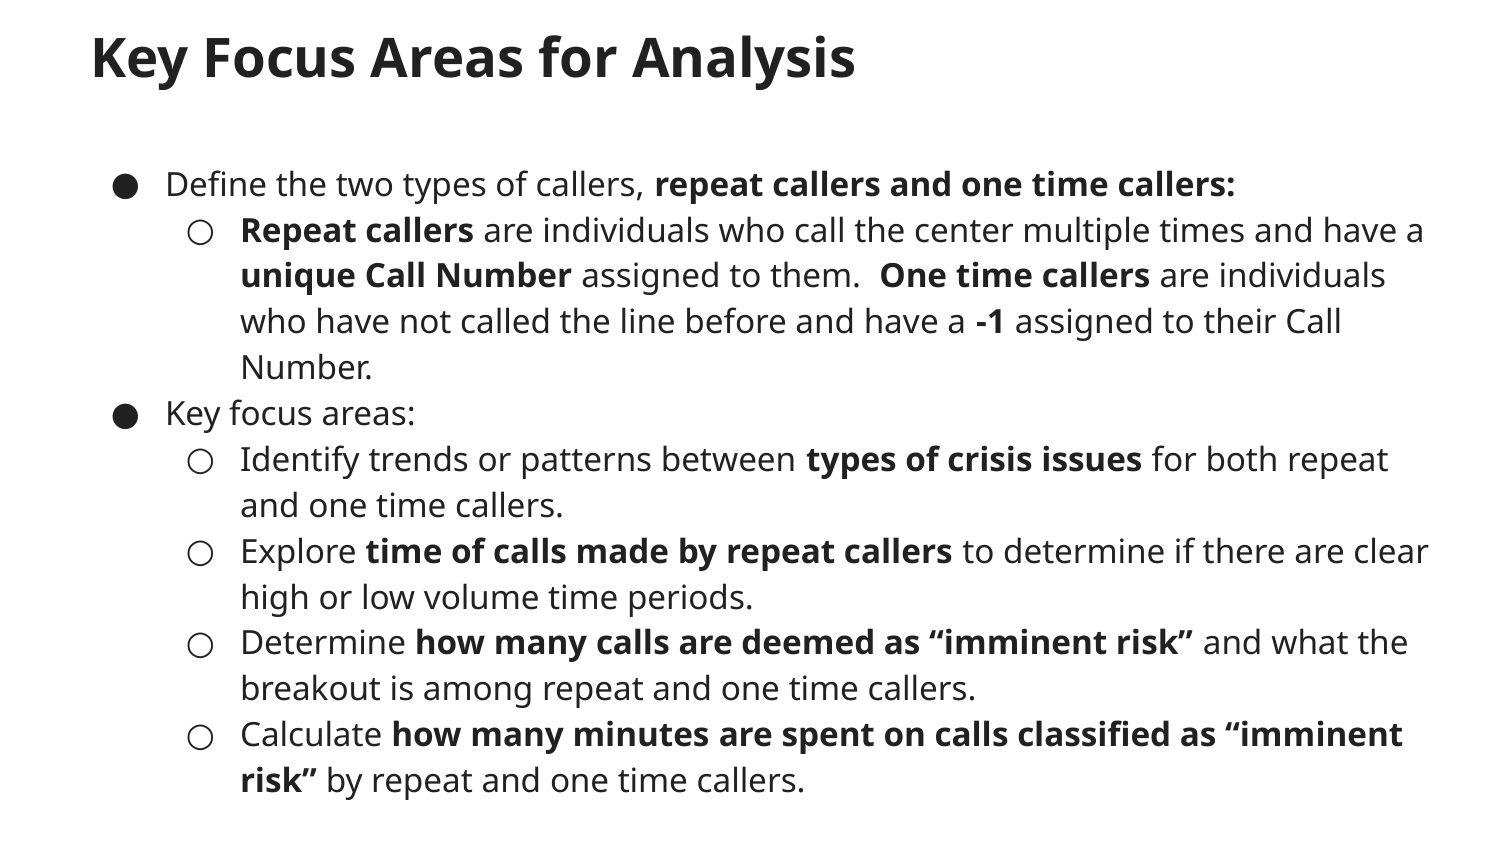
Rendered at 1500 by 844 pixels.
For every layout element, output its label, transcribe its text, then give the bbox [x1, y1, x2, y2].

title Key Focus Areas for Analysis [75, 7, 1473, 102]
list Define the two types of callers, repeat callers and one time callers: Repeat callers are individuals who call the center multiple times and have a unique Call Number assigned to them. One time callers are individuals who have not called the line before and have a -1 assigned to their Call Number. Key focus areas: Identify trends or patterns between types of crisis issues for both repeat and one time callers. Explore time of calls made by repeat callers to determine if there are clear high or low volume time periods. Determine how many calls are deemed as “imminent risk” and what the breakout is among repeat and one time callers. Calculate how many minutes are spent on calls classified as “imminent risk” by repeat and one time callers. [75, 141, 1449, 778]
